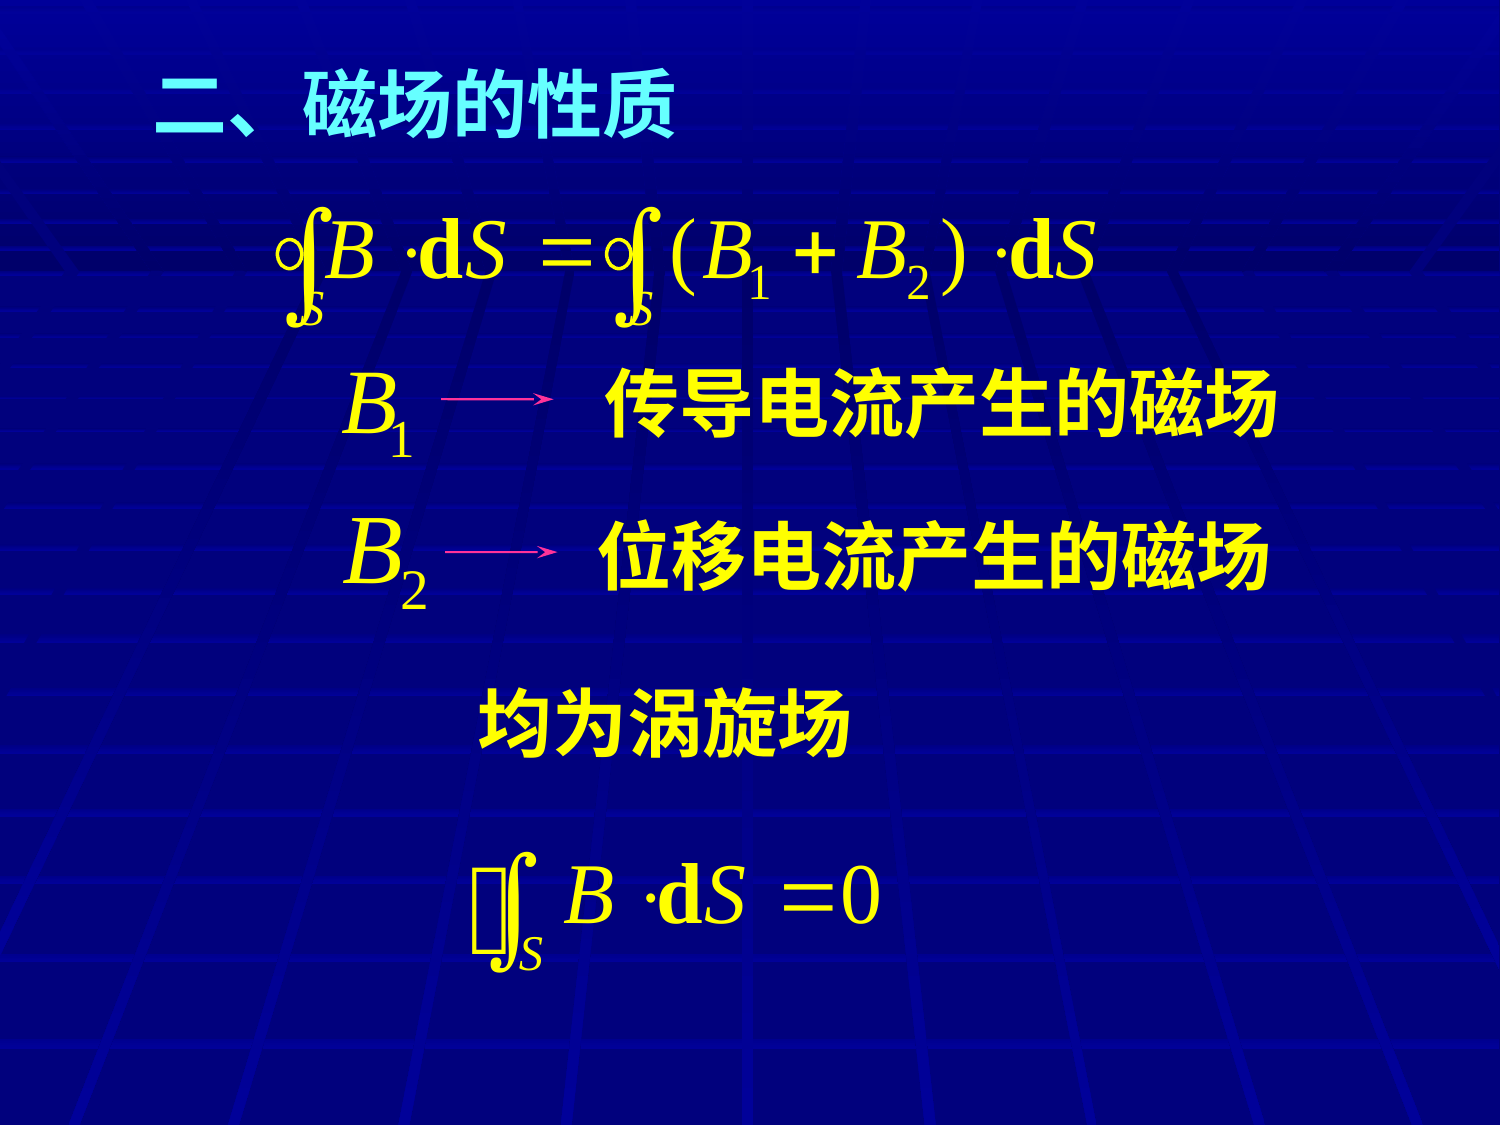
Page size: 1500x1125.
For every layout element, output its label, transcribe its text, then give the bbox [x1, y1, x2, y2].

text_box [323, 325, 1297, 481]
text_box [259, 177, 1117, 339]
text_box 均为涡旋场 [462, 668, 1187, 774]
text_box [324, 467, 1288, 634]
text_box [454, 822, 891, 983]
text_box 二、磁场的性质 [17, 49, 693, 155]
